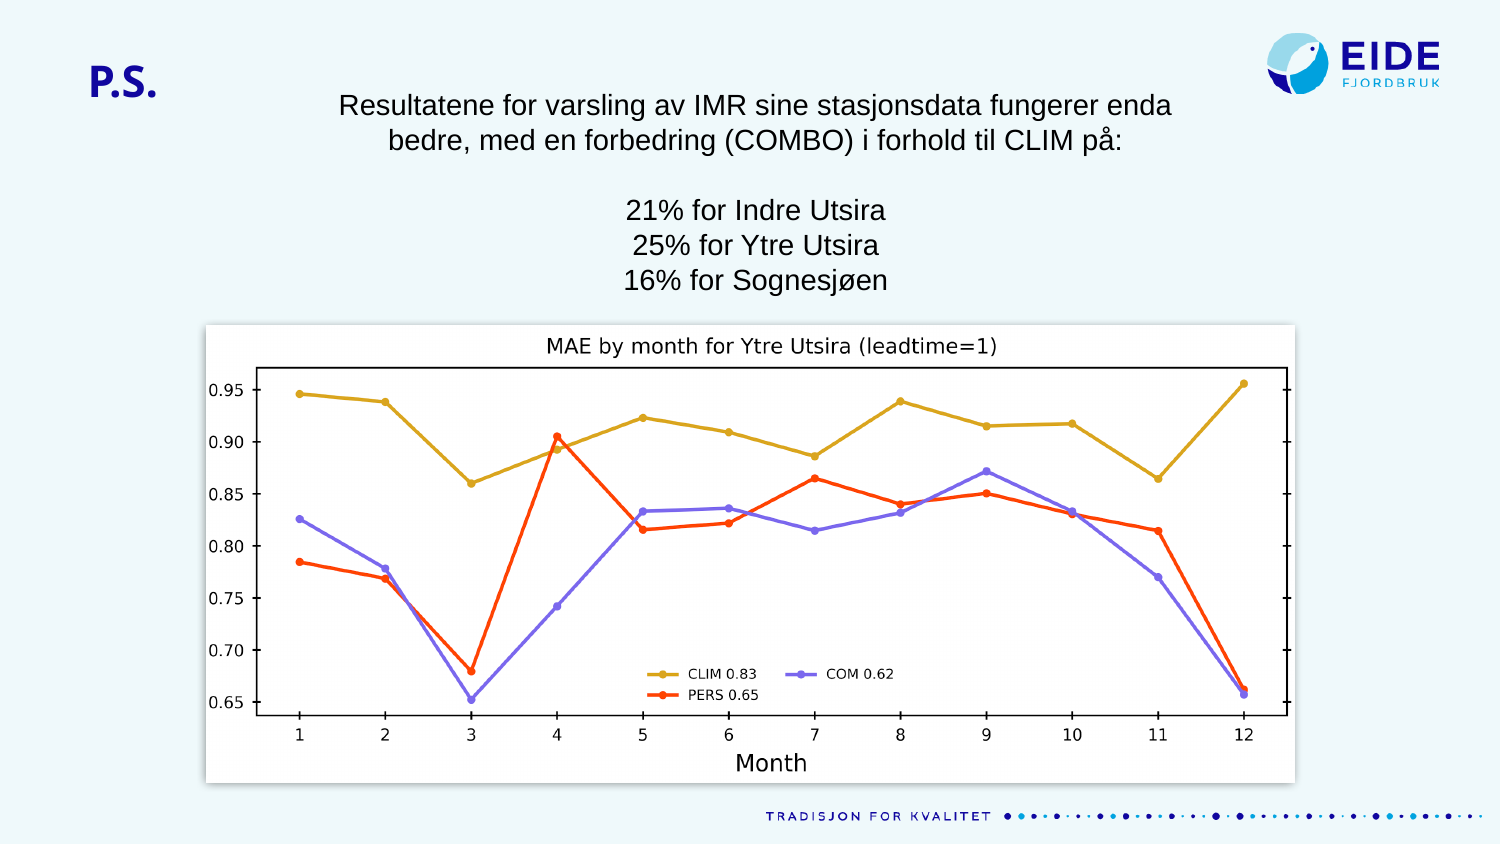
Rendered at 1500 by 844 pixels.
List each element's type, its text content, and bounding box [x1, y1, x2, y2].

text_box Resultatene for varsling av IMR sine stasjonsdata fungerer enda bedre, med en forbedring (COMBO) i forhold til CLIM på: 21% for Indre Utsira 25% for Ytre Utsira 16% for Sognesjøen [321, 71, 1191, 307]
picture [206, 325, 1295, 783]
picture [749, 792, 1493, 841]
title P.S. [76, 53, 1266, 128]
picture [1249, 15, 1472, 113]
